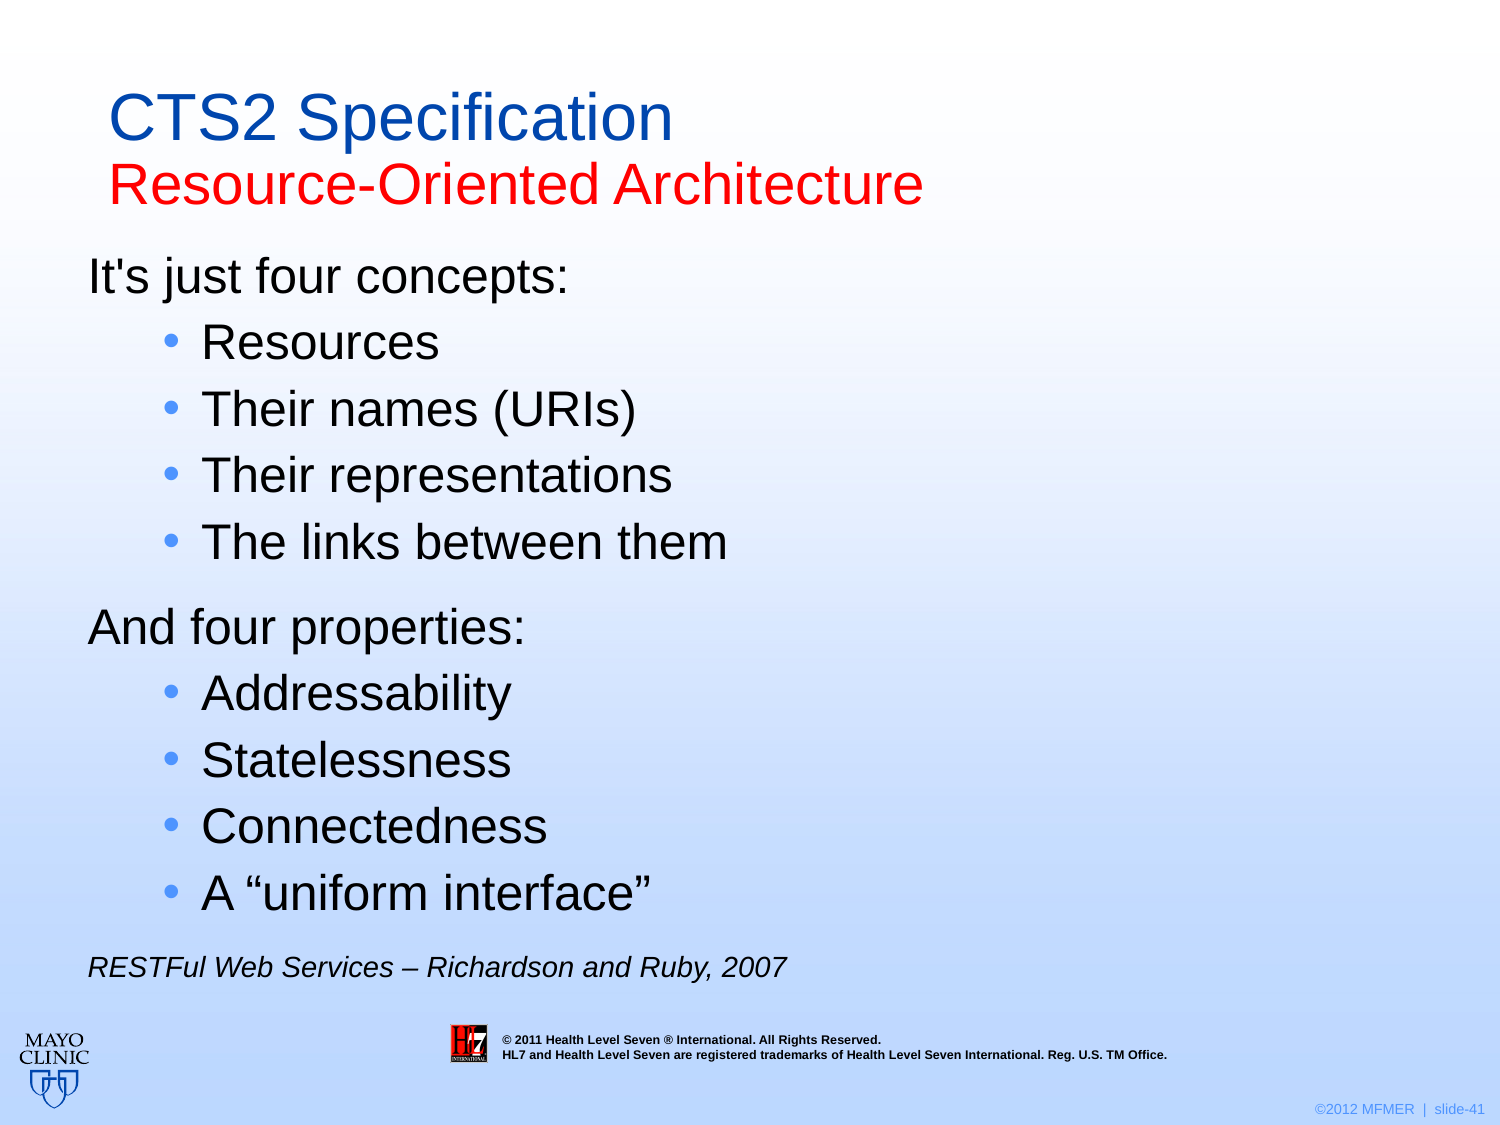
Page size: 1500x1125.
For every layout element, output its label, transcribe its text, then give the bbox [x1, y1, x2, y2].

title CTS2 Specification Resource-Oriented Architecture [108, 0, 1392, 225]
list It's just four concepts: Resources Their names (URIs) Their representations The links between them And four properties: Addressability Statelessness Connectedness A “uniform interface” RESTFul Web Services – Richardson and Ruby, 2007 [87, 212, 1363, 963]
picture [0, 0, 1500, 1125]
